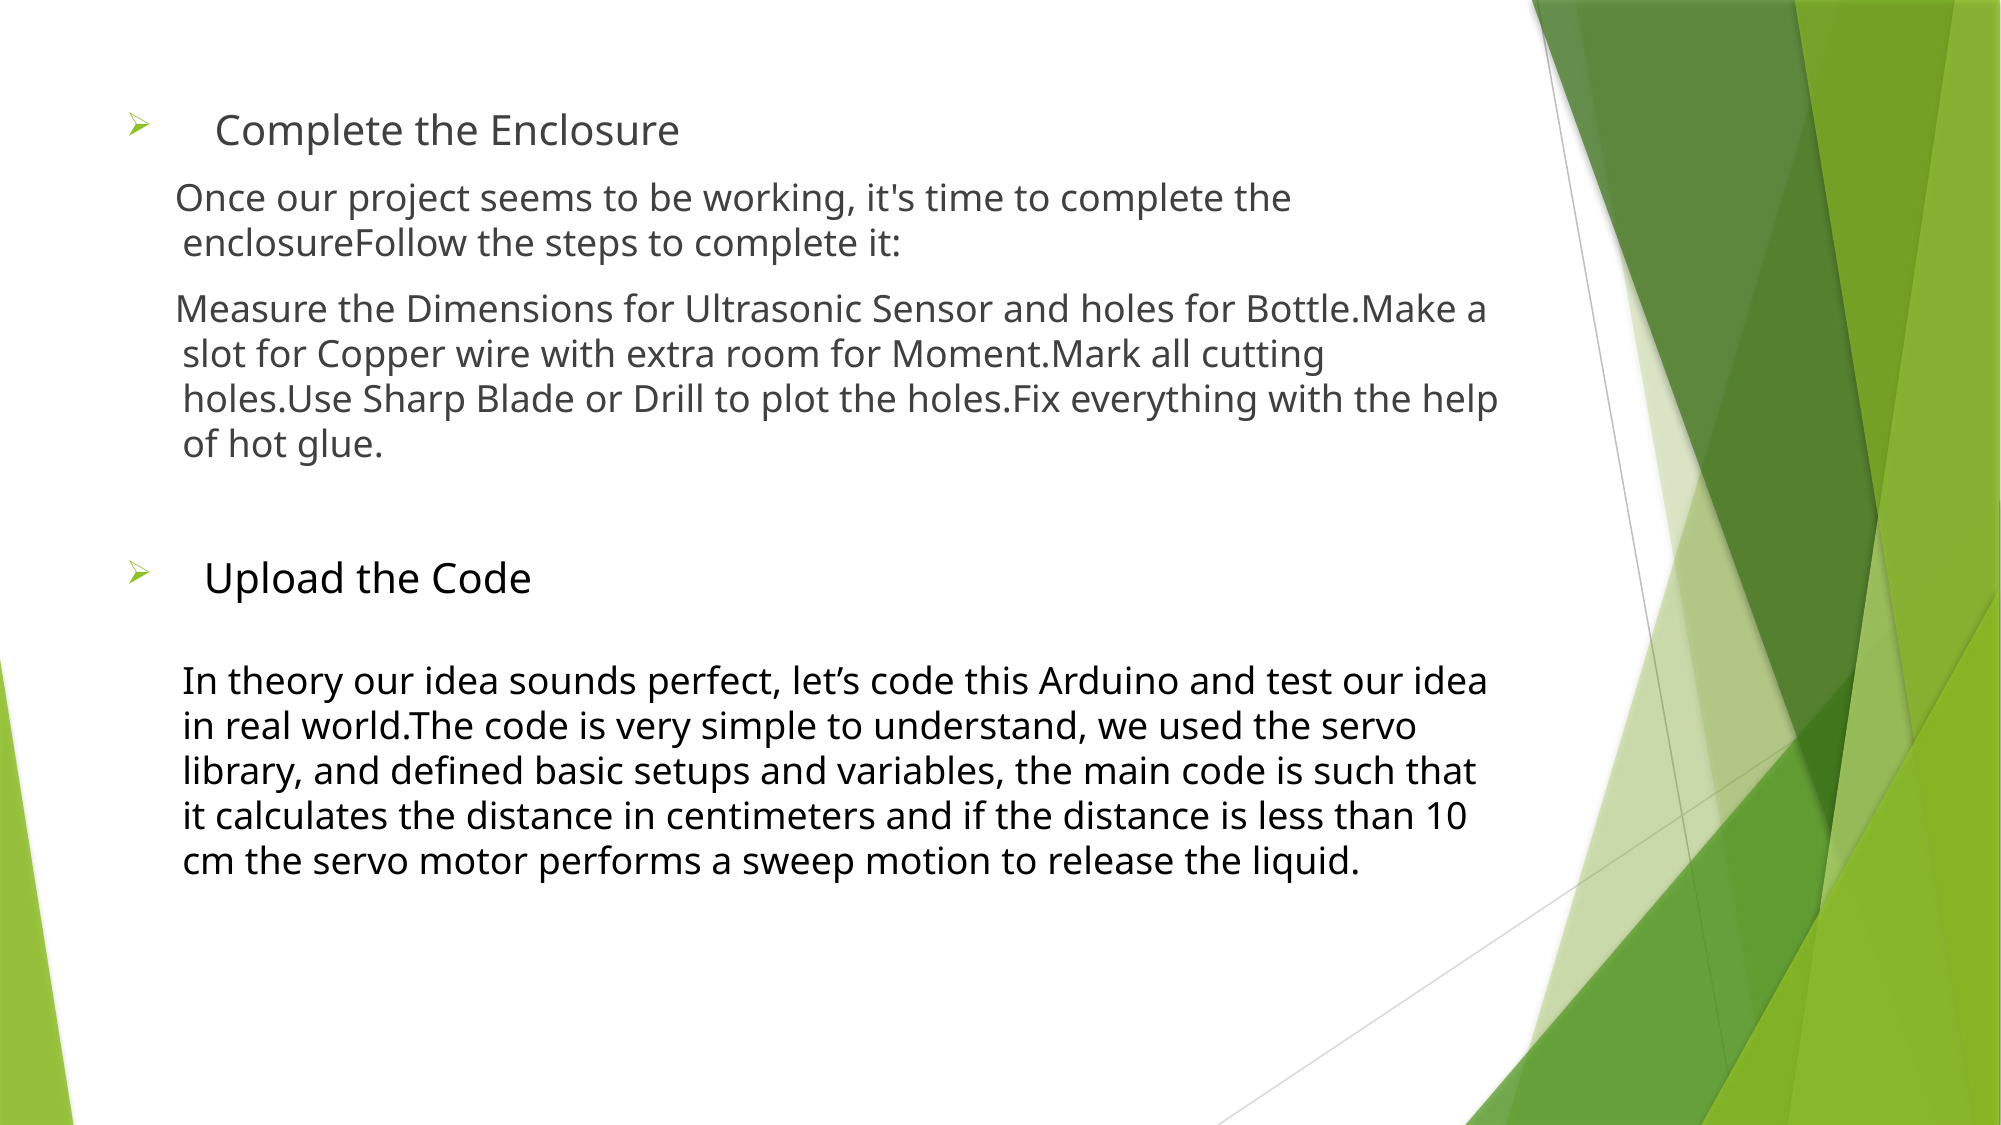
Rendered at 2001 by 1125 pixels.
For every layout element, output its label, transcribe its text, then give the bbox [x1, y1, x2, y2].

list Complete the Enclosure Once our project seems to be working, it's time to complete the enclosureFollow the steps to complete it: Measure the Dimensions for Ultrasonic Sensor and holes for Bottle.Make a slot for Copper wire with extra room for Moment.Mark all cutting holes.Use Sharp Blade or Drill to plot the holes.Fix everything with the help of hot glue. Upload the Code In theory our idea sounds perfect, let’s code this Arduino and test our idea in real world.The code is very simple to understand, we used the servo library, and defined basic setups and variables, the main code is such that it calculates the distance in centimeters and if the distance is less than 10 cm the servo motor performs a sweep motion to release the liquid. [111, 96, 1522, 992]
